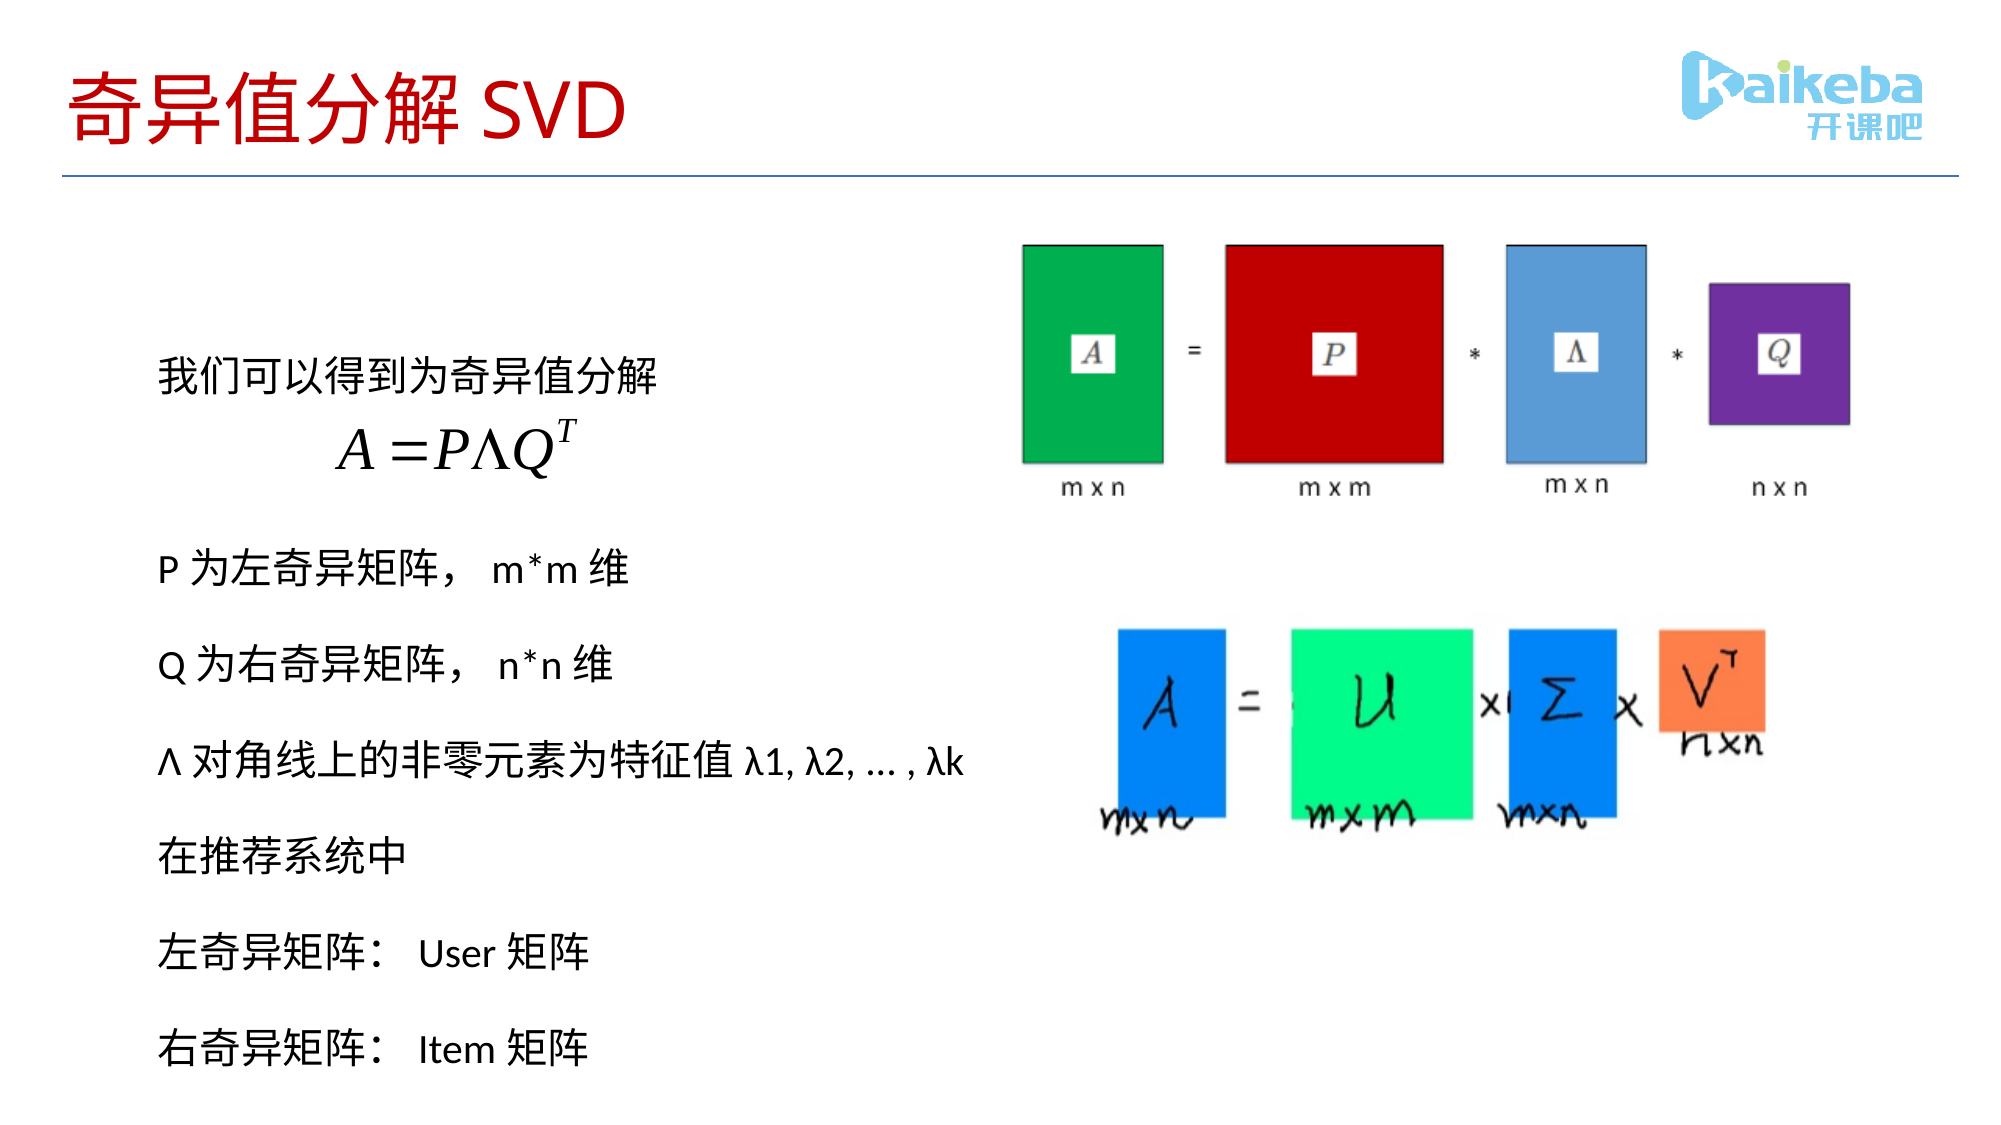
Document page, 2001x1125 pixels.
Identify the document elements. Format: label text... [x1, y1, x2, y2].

picture [1017, 234, 1864, 518]
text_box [1653, 21, 1950, 167]
picture [1083, 607, 1797, 844]
title 奇异值分解SVD [57, 59, 1728, 167]
text_box 我们可以得到为奇异值分解 P为左奇异矩阵，m*m维 Q为右奇异矩阵，n*n维 Λ对角线上的非零元素为特征值λ1, λ2, ... , λk 在推荐系统中 左奇异矩阵：User矩阵 右奇异矩阵：Item矩阵 [150, 317, 1912, 1091]
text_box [324, 404, 592, 496]
